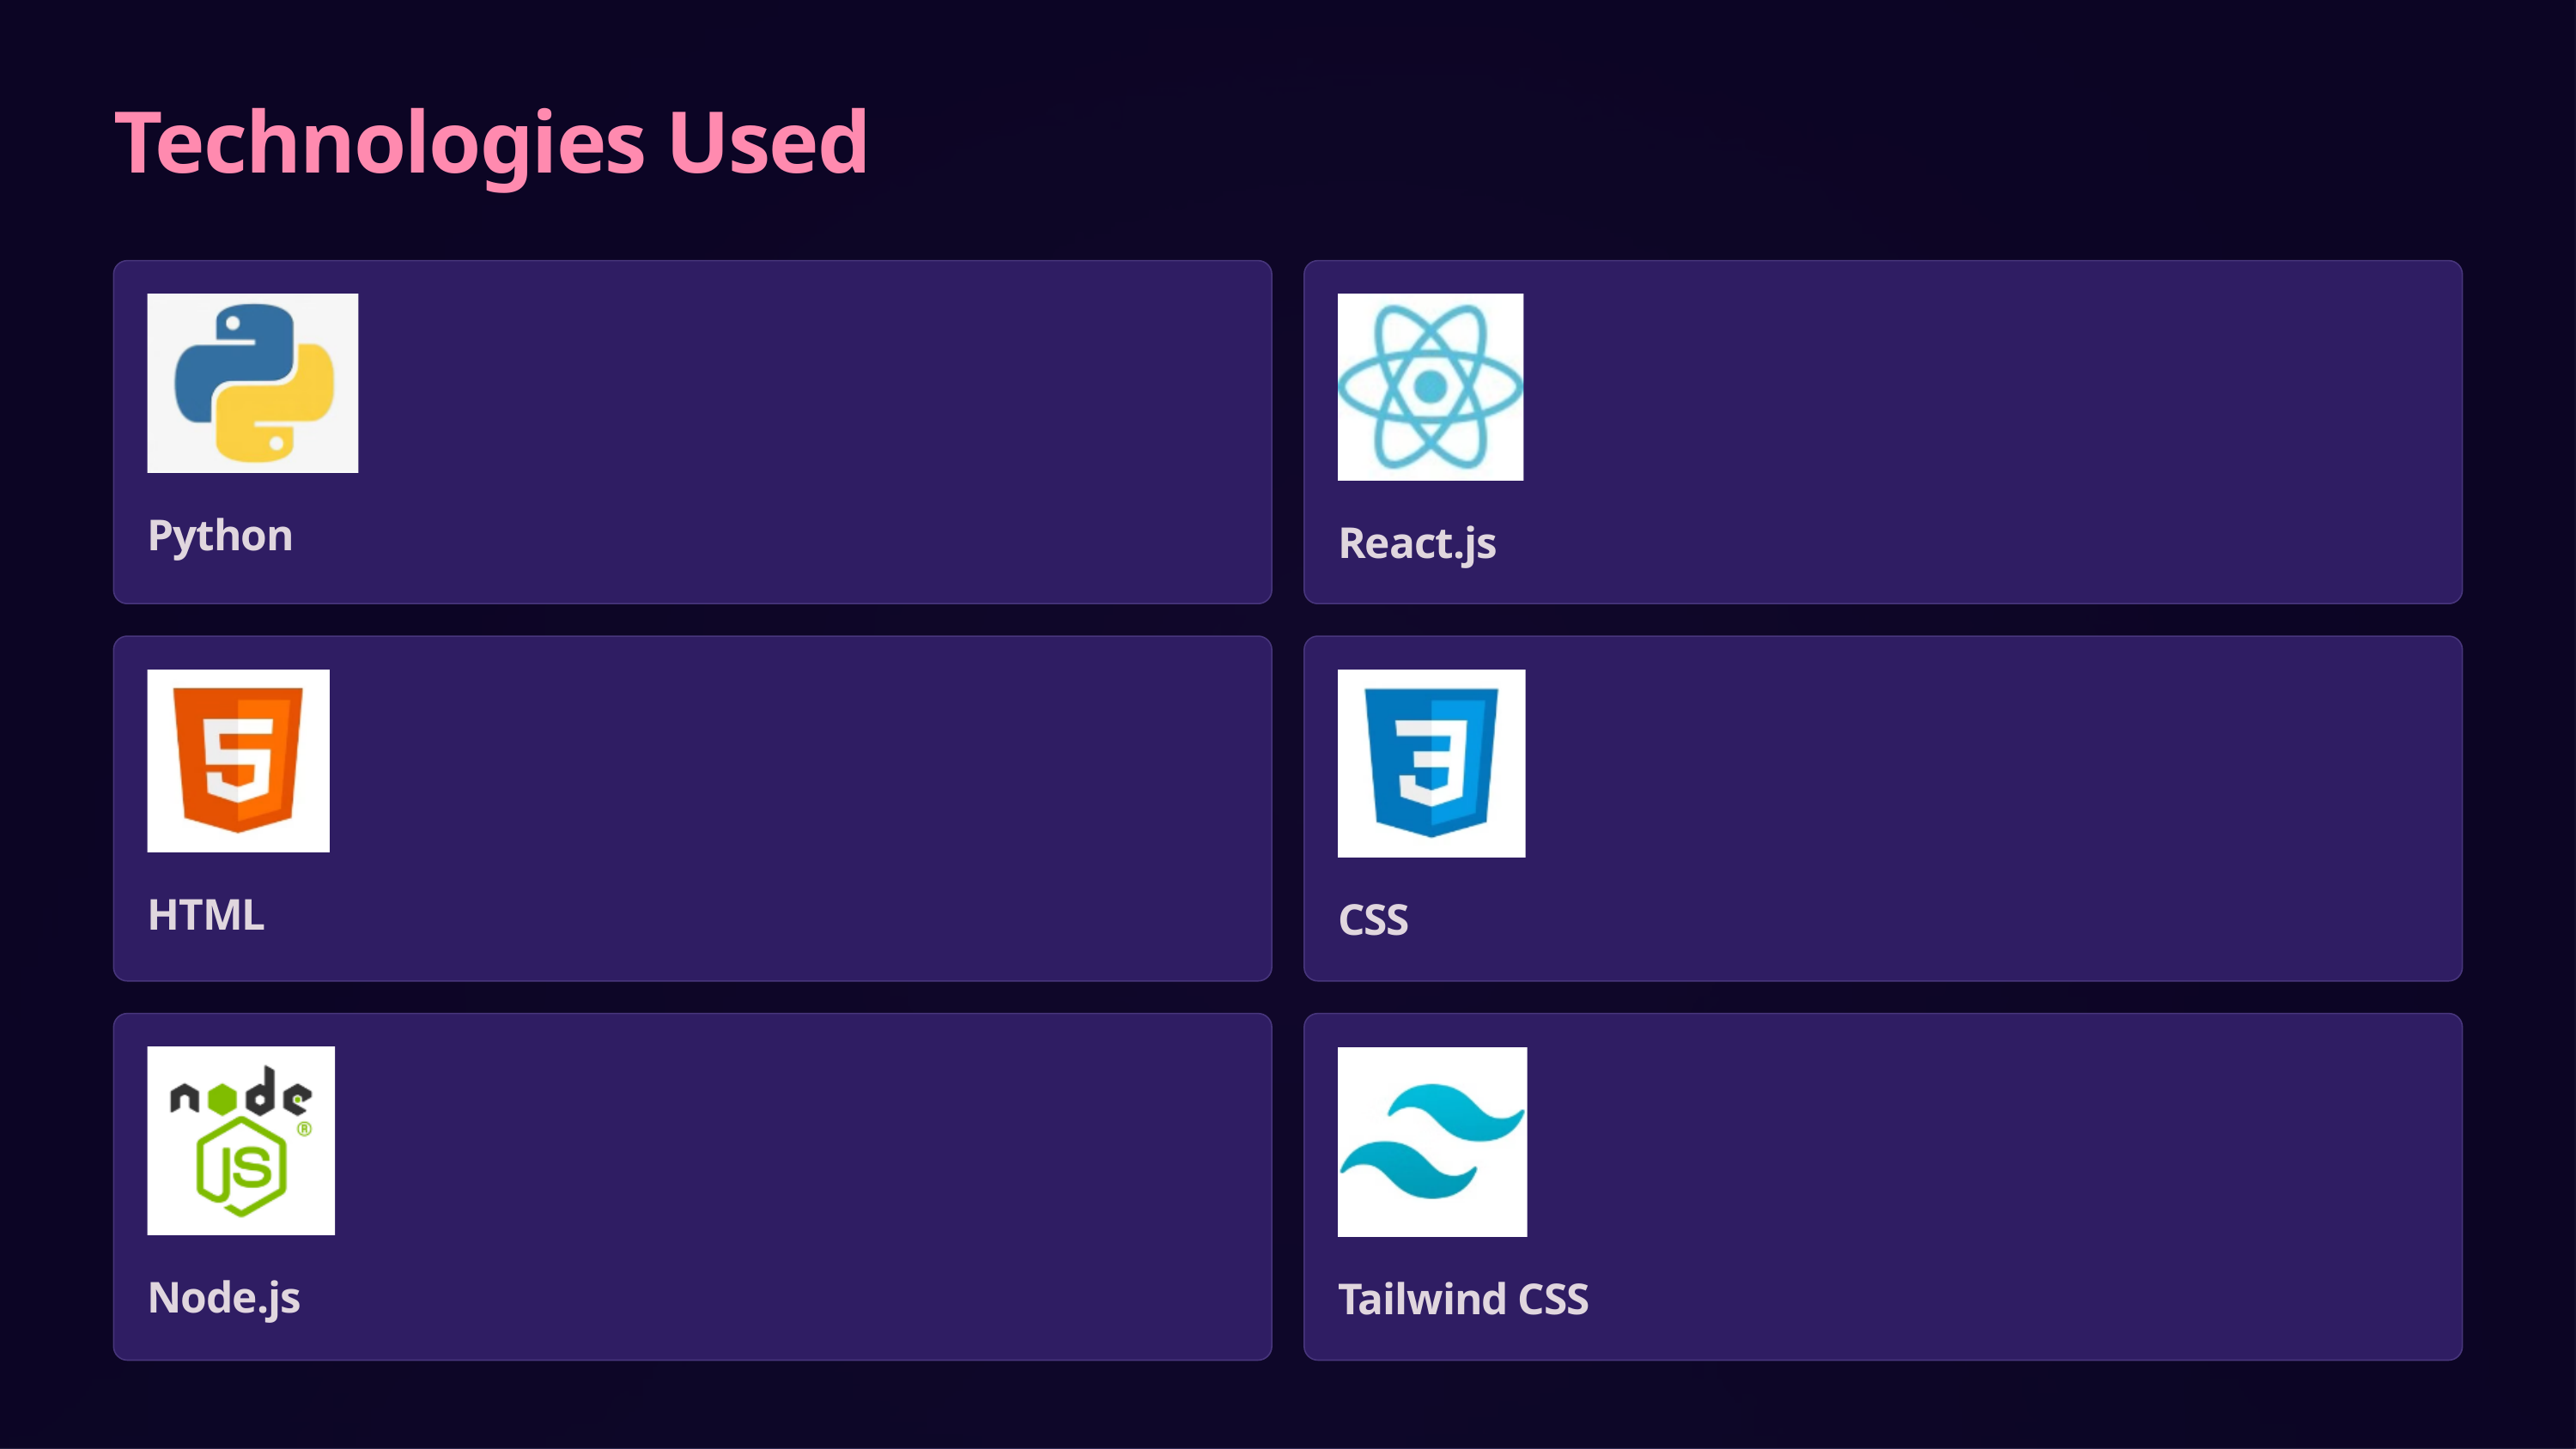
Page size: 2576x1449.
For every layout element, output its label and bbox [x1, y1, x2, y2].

text_box [112, 259, 1273, 605]
text_box [1303, 259, 2464, 605]
text_box [112, 1012, 1273, 1361]
text_box [1303, 634, 2464, 982]
text_box [1303, 1012, 2464, 1361]
text_box [0, 0, 2576, 1449]
text_box [112, 634, 1273, 982]
